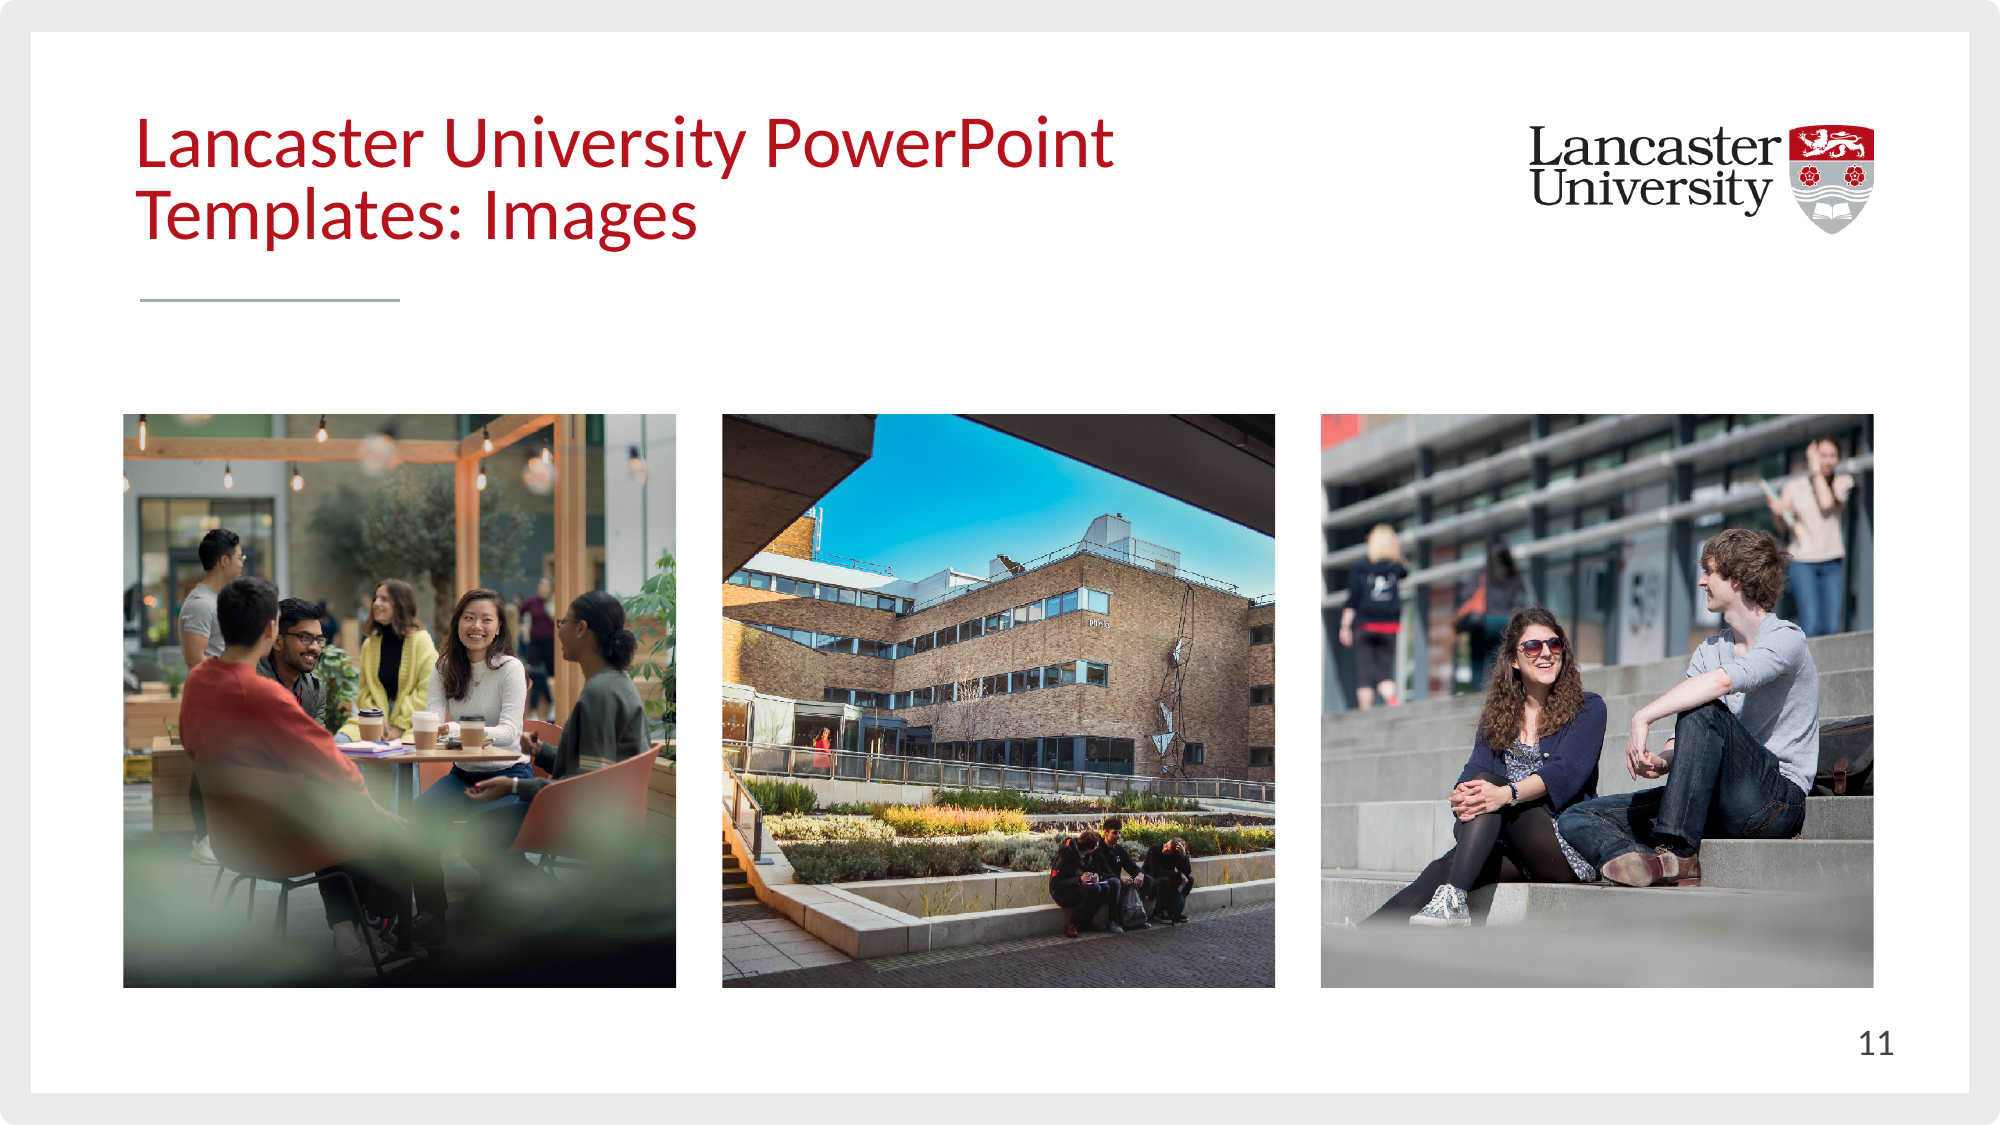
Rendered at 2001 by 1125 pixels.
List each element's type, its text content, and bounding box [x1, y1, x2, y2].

text_box [722, 414, 1276, 988]
text_box [1320, 414, 1874, 988]
text_box [123, 414, 677, 988]
slide_number 11 [1459, 1010, 1910, 1071]
title Lancaster University PowerPoint Templates: Images [120, 87, 1363, 278]
